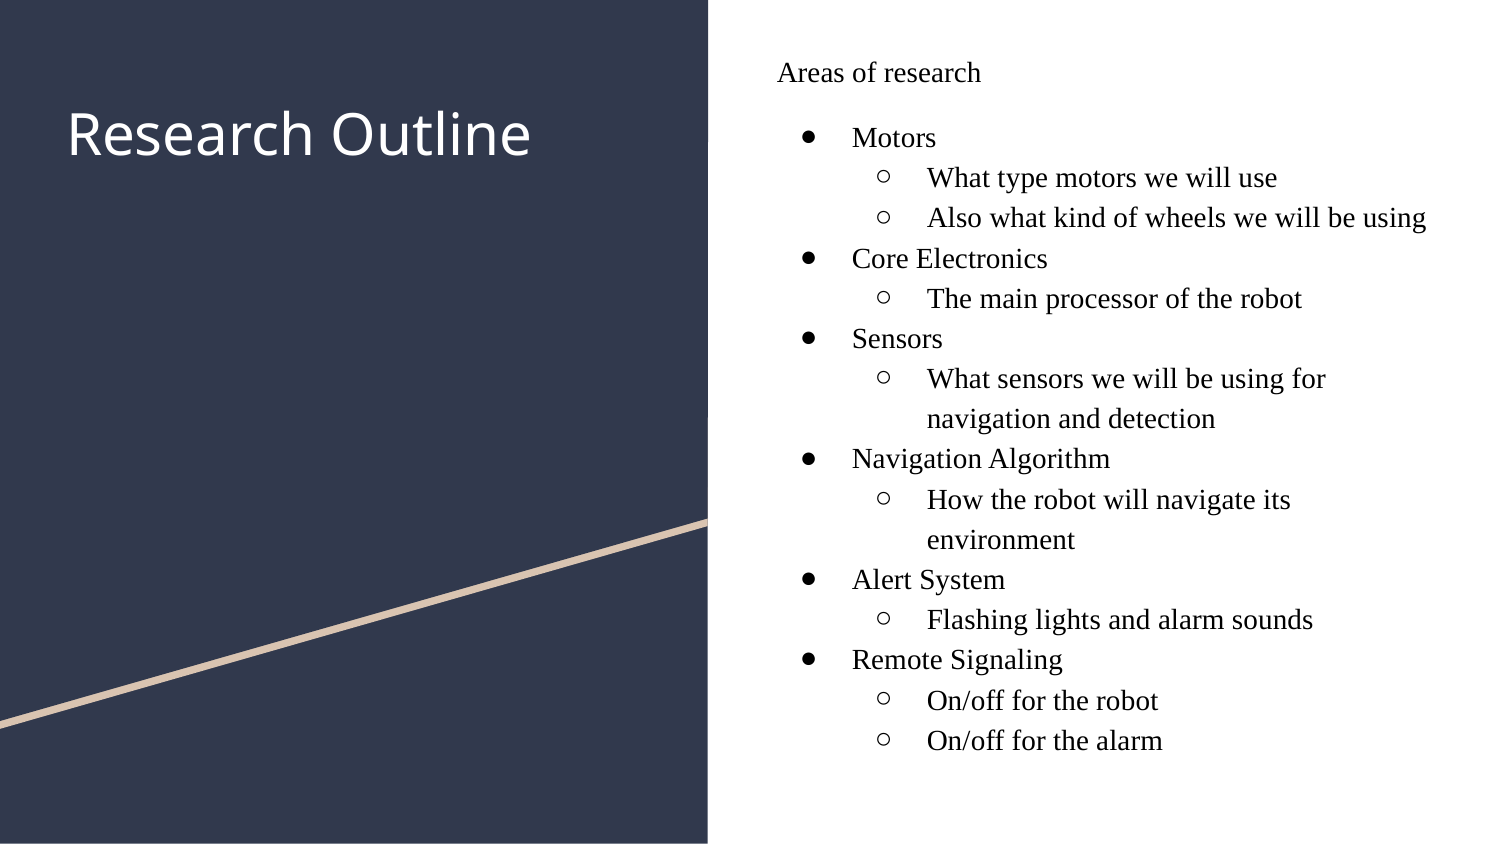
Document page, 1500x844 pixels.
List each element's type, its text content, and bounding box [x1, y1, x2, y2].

title Research Outline [51, 82, 660, 494]
list Areas of research Motors What type motors we will use Also what kind of wheels we will be using Core Electronics The main processor of the robot Sensors What sensors we will be using for navigation and detection Navigation Algorithm How the robot will navigate its environment Alert System Flashing lights and alarm sounds Remote Signaling On/off for the robot On/off for the alarm [761, 33, 1446, 811]
